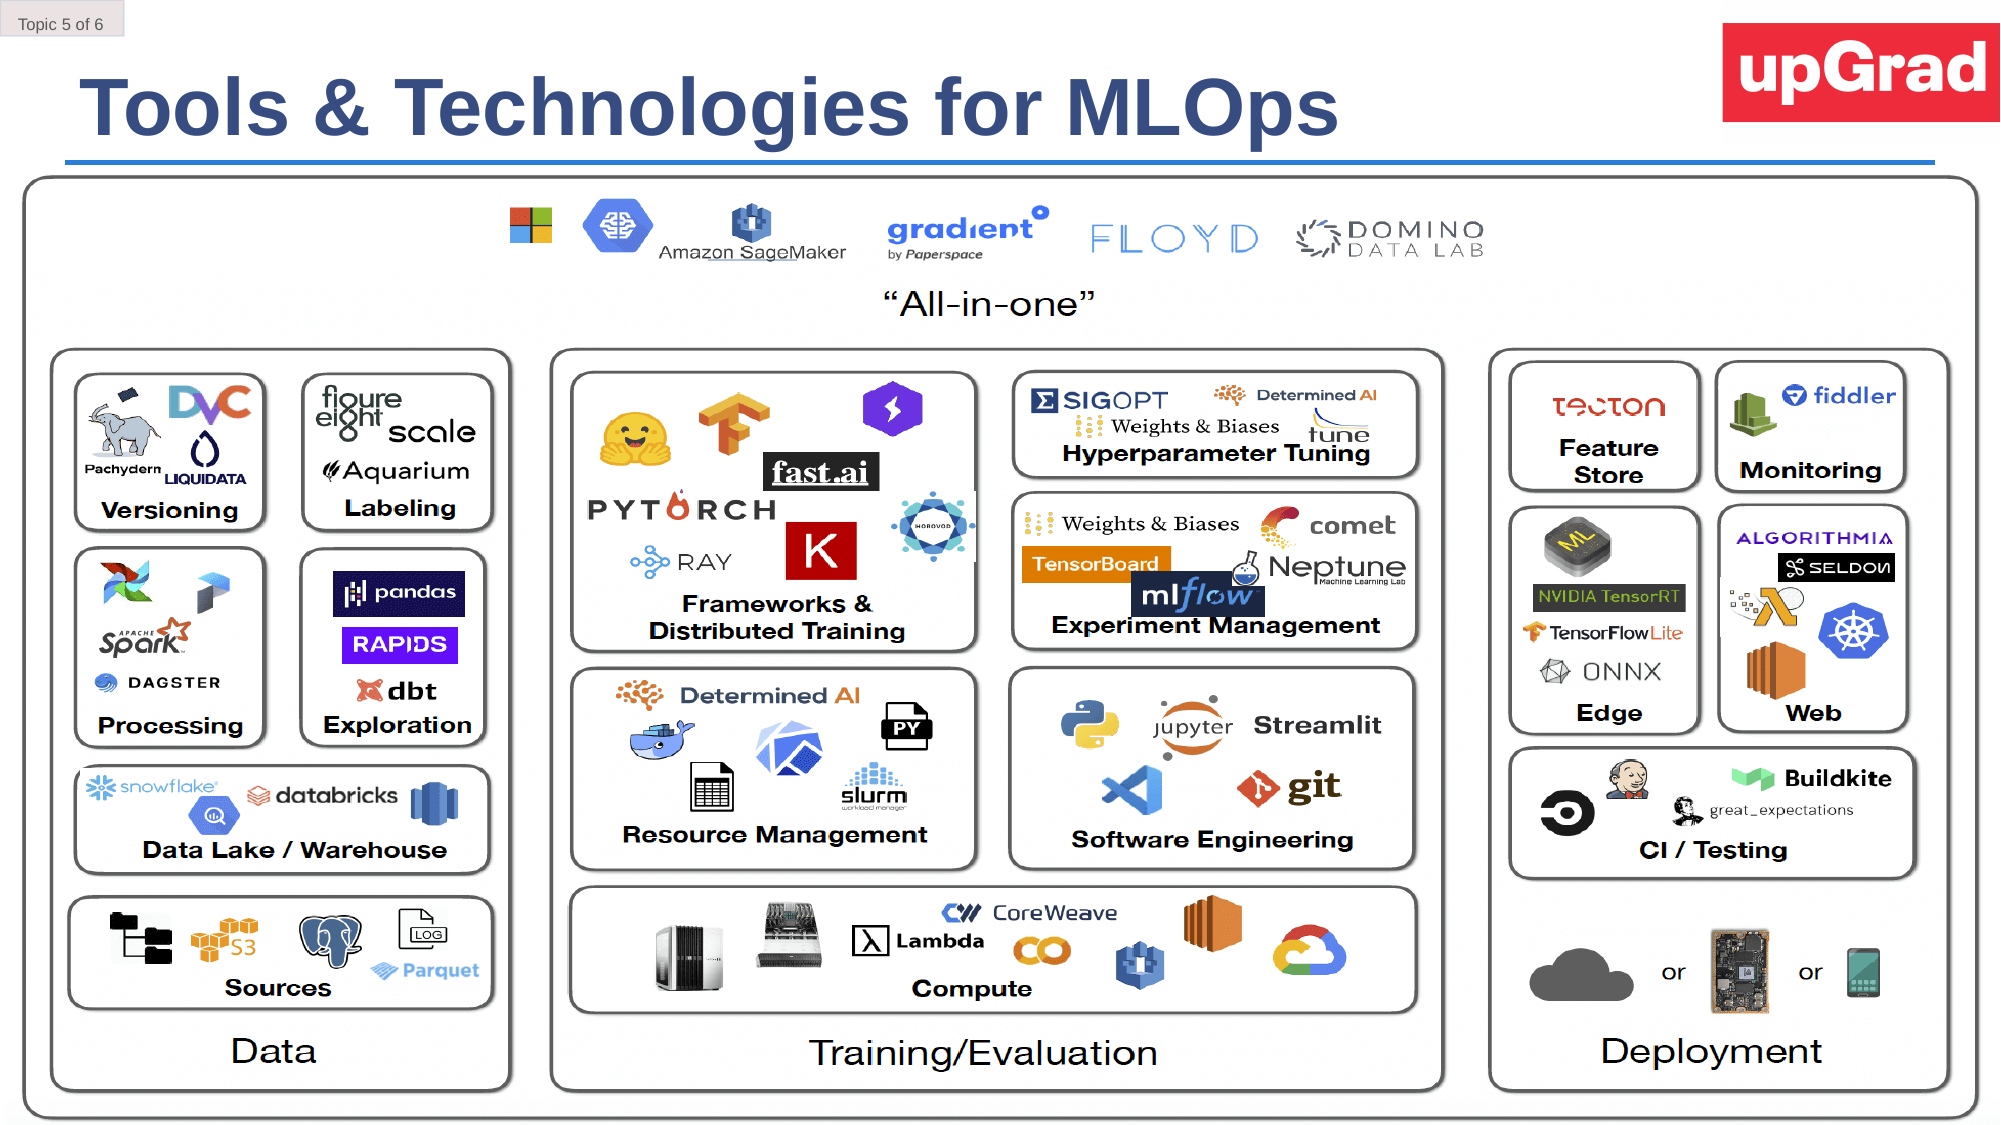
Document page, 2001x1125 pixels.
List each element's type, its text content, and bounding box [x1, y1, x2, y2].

picture [4, 168, 2000, 1125]
picture [1722, 0, 2000, 146]
text_box Topic 5 of 6 [3, 0, 124, 42]
text_box Tools & Technologies for MLOps [65, 46, 1725, 159]
